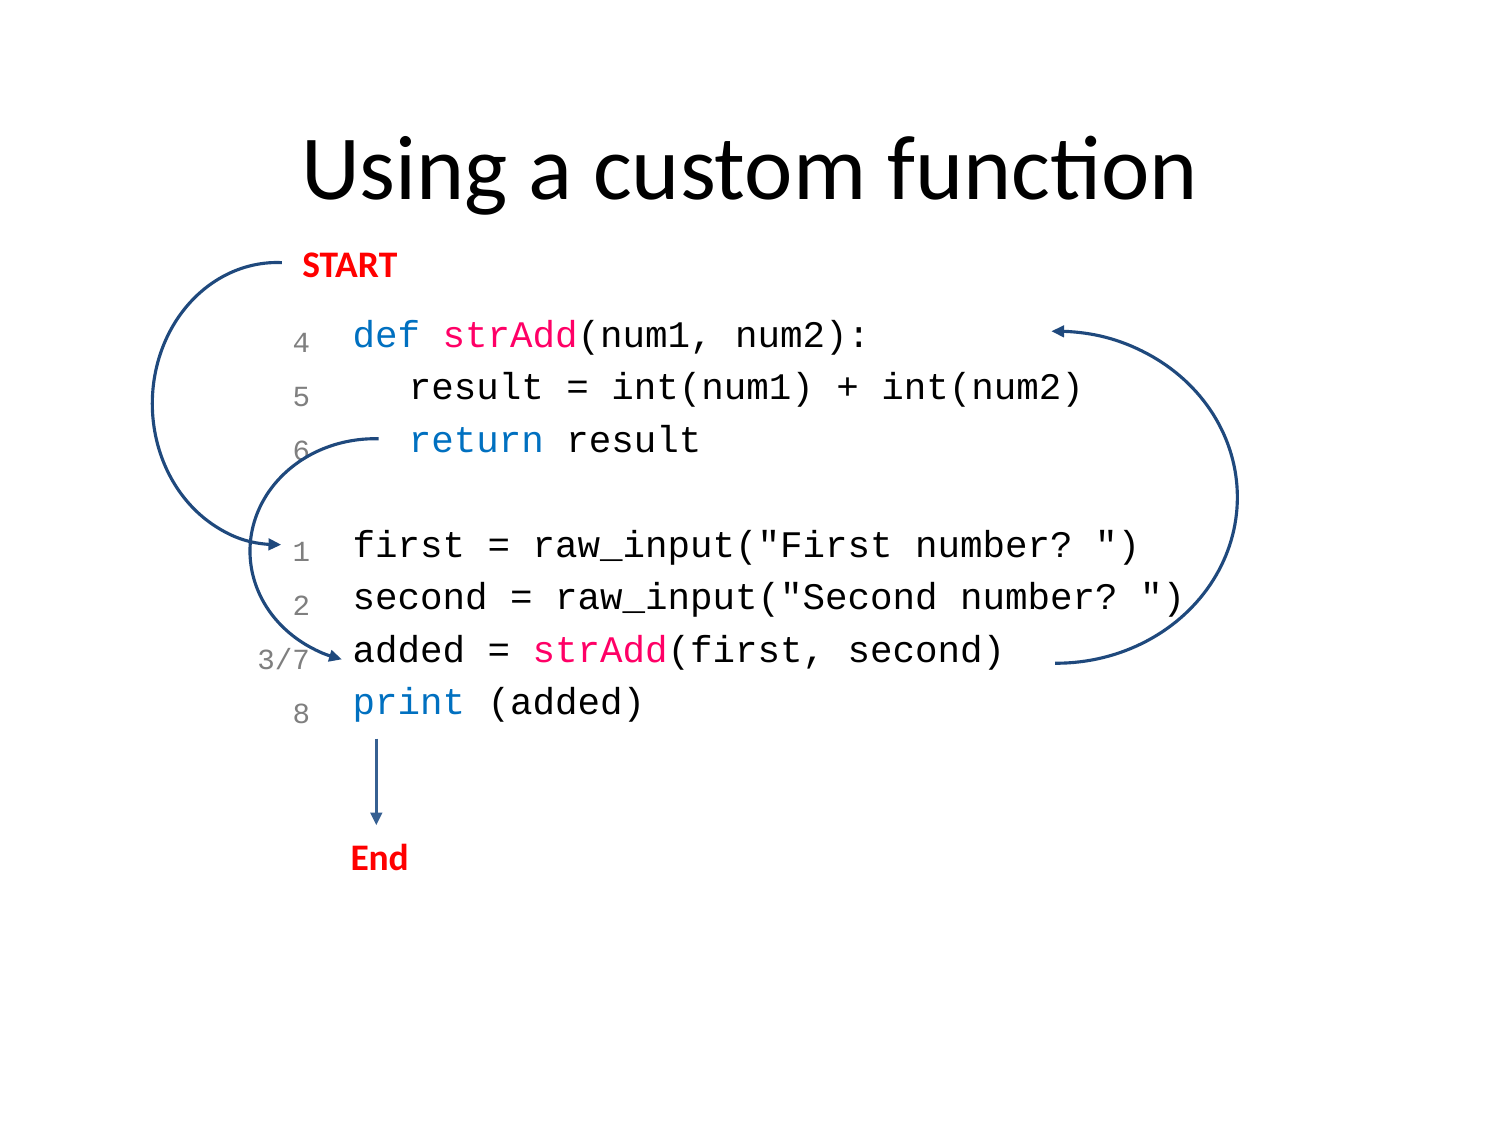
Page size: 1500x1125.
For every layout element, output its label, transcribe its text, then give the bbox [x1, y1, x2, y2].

text_box [152, 262, 282, 542]
text_box [1051, 325, 1238, 664]
text_box 1 2 3/7 8 [212, 525, 325, 739]
text_box [249, 438, 379, 662]
title Using a custom function [75, 45, 1425, 233]
list def strAdd(num1, num2): result = int(num1) + int(num2) return result first = raw_input("First number? ") second = raw_input("Second number? ") added = strAdd(first, second) print (added) [337, 295, 1425, 1038]
text_box End [335, 824, 425, 886]
text_box 4 5 6 [278, 316, 325, 476]
text_box START [287, 232, 414, 293]
